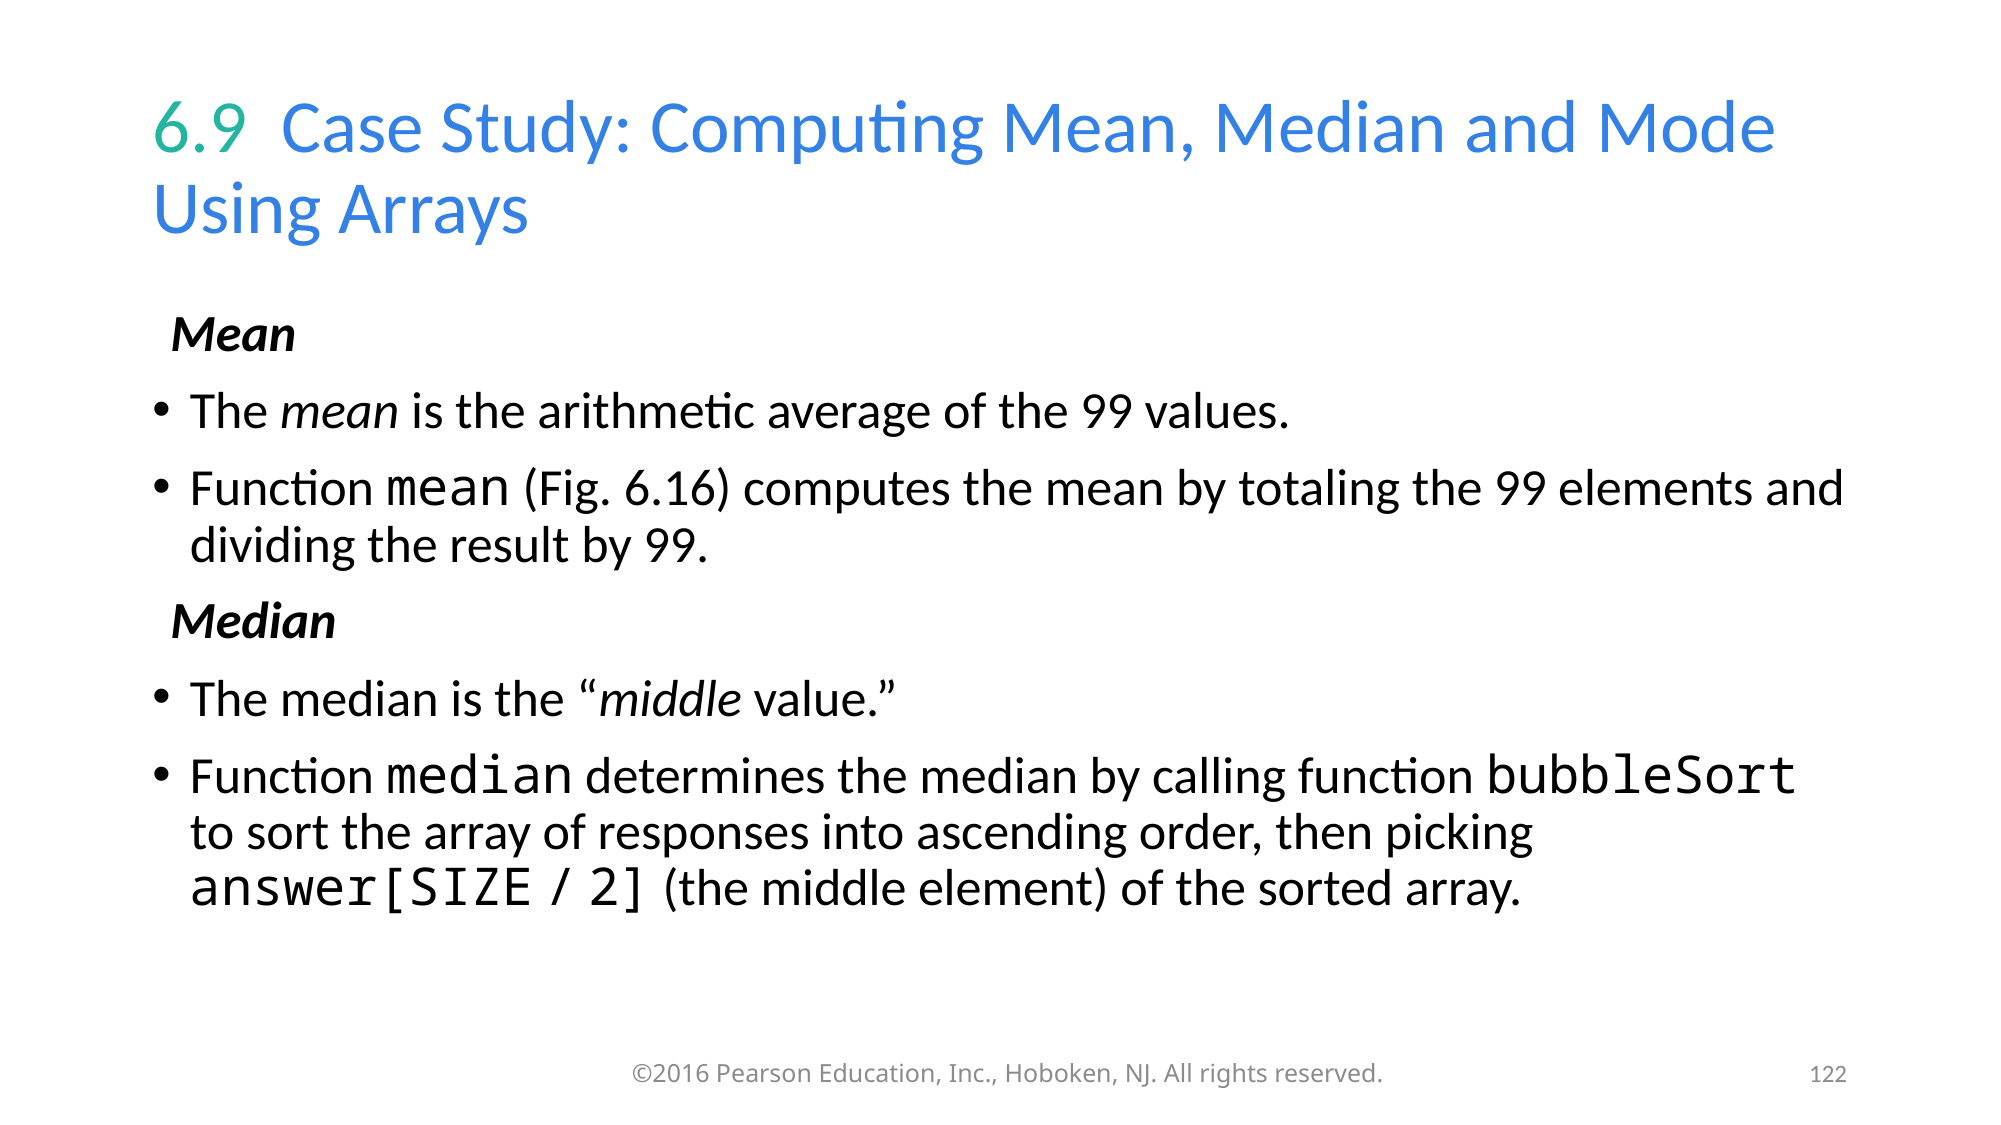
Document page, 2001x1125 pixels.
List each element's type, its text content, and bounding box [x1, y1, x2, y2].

title 6.9 Case Study: Computing Mean, Median and Mode Using Arrays [137, 59, 1863, 278]
slide_number 122 [1412, 1042, 1863, 1103]
footer ©2016 Pearson Education, Inc., Hoboken, NJ. All rights reserved. [483, 1042, 1412, 1103]
list Mean The mean is the arithmetic average of the 99 values. Function mean (Fig. 6.16) computes the mean by totaling the 99 elements and dividing the result by 99. Median The median is the “middle value.” Function median determines the median by calling function bubbleSort to sort the array of responses into ascending order, then picking answer[SIZE / 2] (the middle element) of the sorted array. [137, 299, 1863, 1014]
